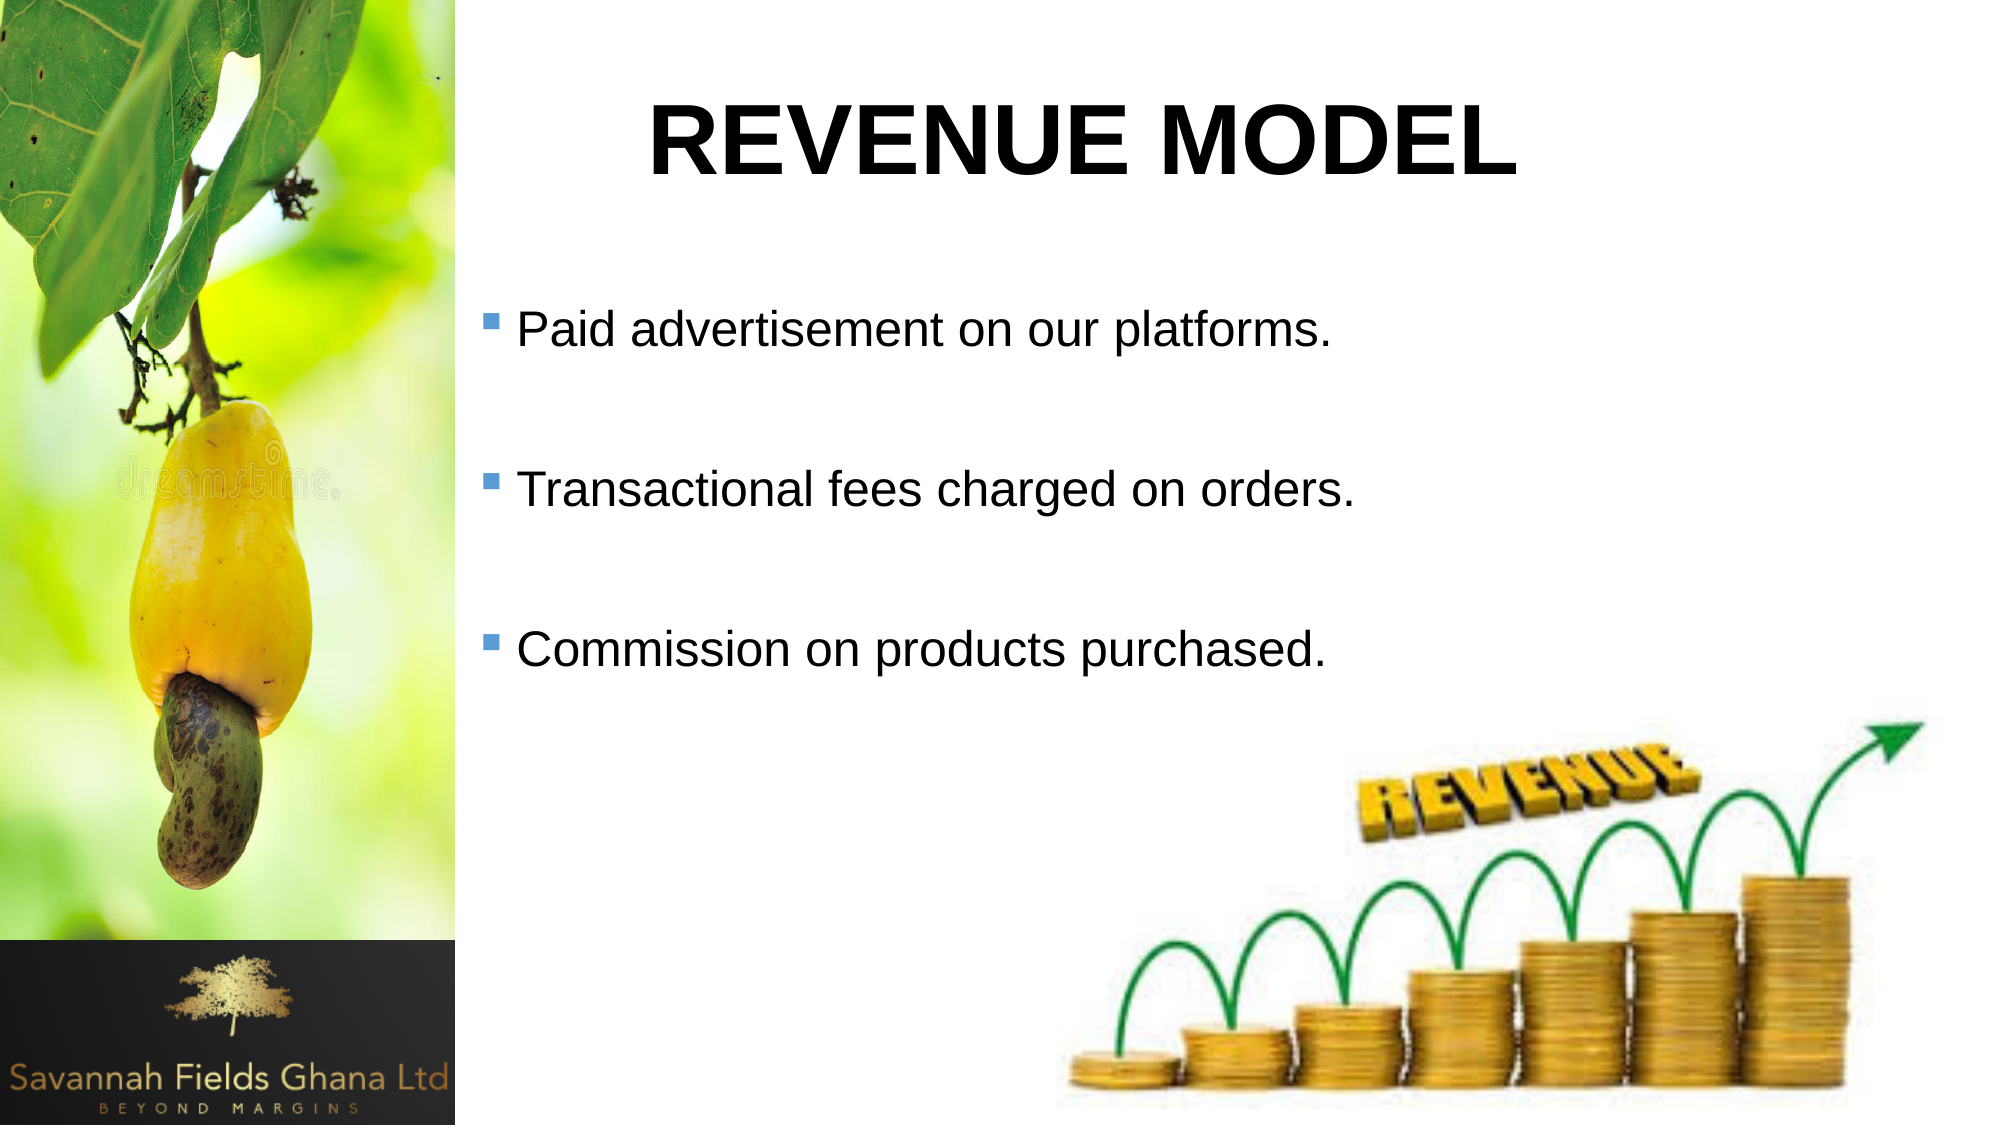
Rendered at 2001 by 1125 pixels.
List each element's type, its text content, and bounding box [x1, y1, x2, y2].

text_box Paid advertisement on our platforms. Transactional fees charged on orders. Commission on products purchased. [464, 172, 1580, 721]
picture [0, 0, 455, 1125]
text_box REVENUE MODEL [633, 67, 1673, 202]
picture [951, 547, 2000, 1109]
